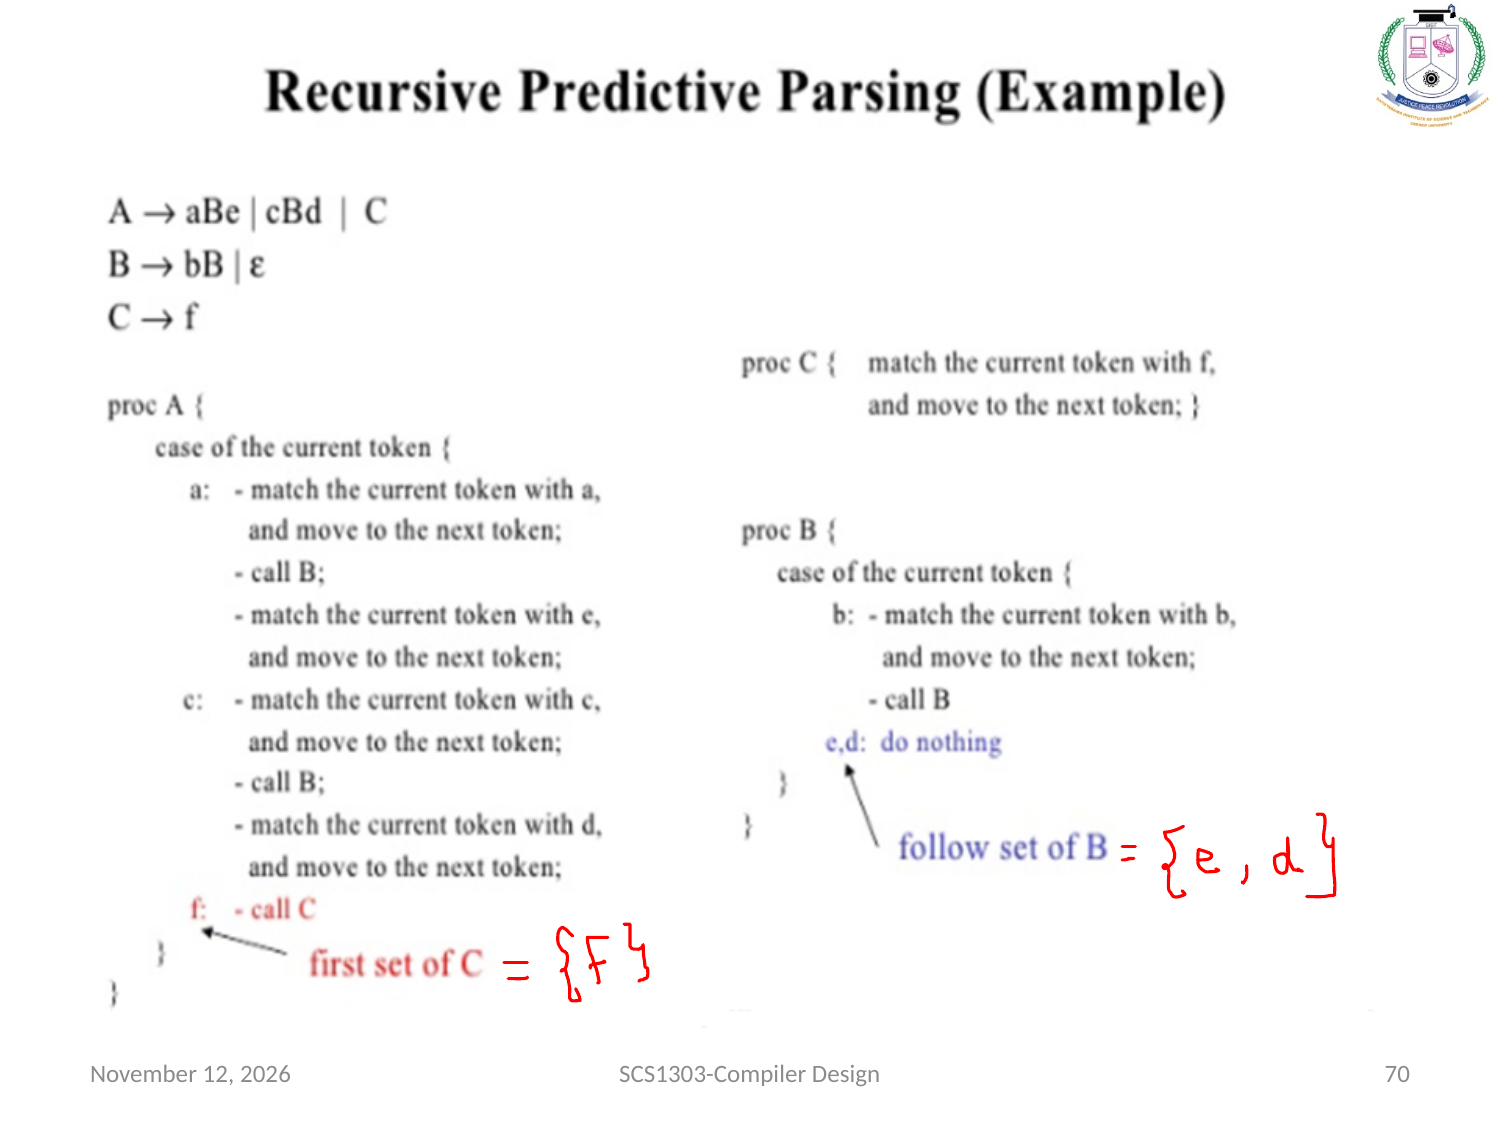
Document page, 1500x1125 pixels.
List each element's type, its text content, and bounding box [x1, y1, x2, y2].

slide_number 70 [1074, 1042, 1425, 1103]
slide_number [75, 1042, 425, 1103]
footer SCS1303-Compiler Design [512, 1042, 988, 1103]
picture [70, 0, 1500, 1033]
